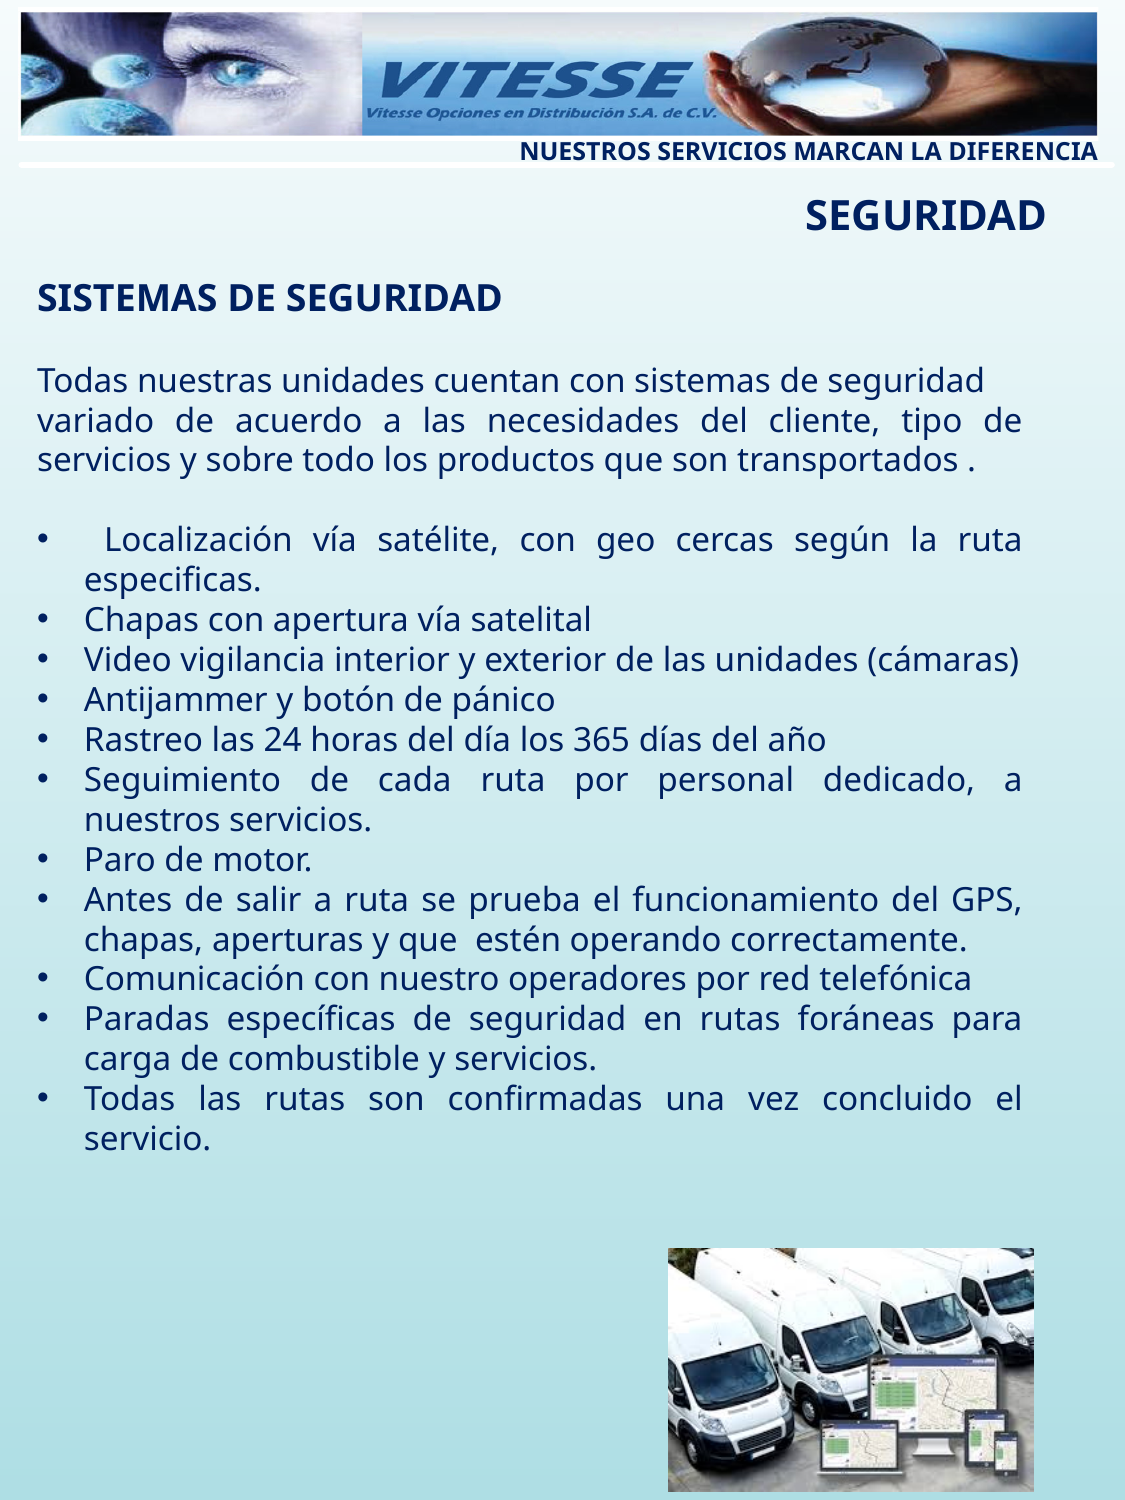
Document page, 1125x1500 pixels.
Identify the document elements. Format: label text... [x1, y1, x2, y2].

text_box SEGURIDAD [727, 181, 1125, 247]
picture [668, 1248, 1034, 1492]
text_box NUESTROS SERVICIOS MARCAN LA DIFERENCIA [504, 128, 1114, 174]
picture [8, 7, 1099, 142]
text_box SISTEMAS DE SEGURIDAD Todas nuestras unidades cuentan con sistemas de seguridad variado de acuerdo a las necesidades del cliente, tipo de servicios y sobre todo los productos que son transportados . Localización vía satélite, con geo cercas según la ruta especificas. Chapas con apertura vía satelital Video vigilancia interior y exterior de las unidades (cámaras) Antijammer y botón de pánico Rastreo las 24 horas del día los 365 días del año Seguimiento de cada ruta por personal dedicado, a nuestros servicios. Paro de motor. Antes de salir a ruta se prueba el funcionamiento del GPS, chapas, aperturas y que estén operando correctamente. Comunicación con nuestro operadores por red telefónica Paradas específicas de seguridad en rutas foráneas para carga de combustible y servicios. Todas las rutas son confirmadas una vez concluido el servicio. [22, 266, 1039, 1165]
